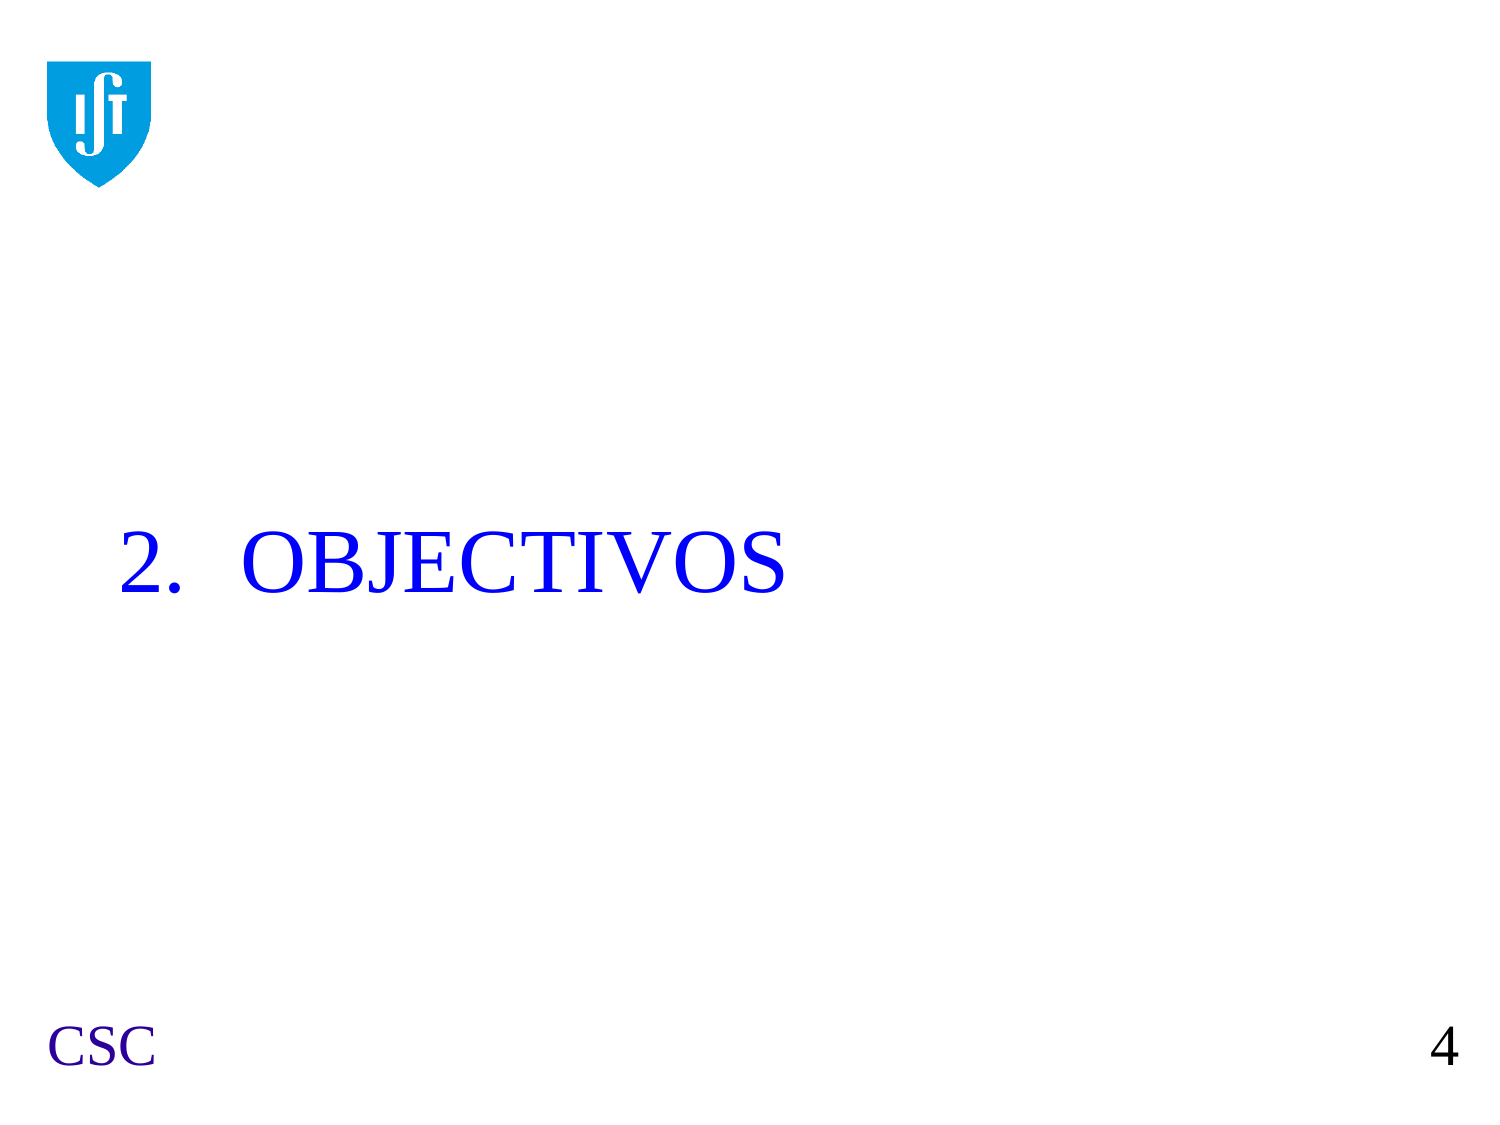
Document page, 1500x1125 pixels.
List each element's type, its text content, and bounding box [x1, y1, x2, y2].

title OBJECTIVOS [103, 453, 1397, 672]
picture [44, 59, 153, 193]
text_box CSC [4, 999, 201, 1085]
text_box 4 [1415, 999, 1500, 1085]
